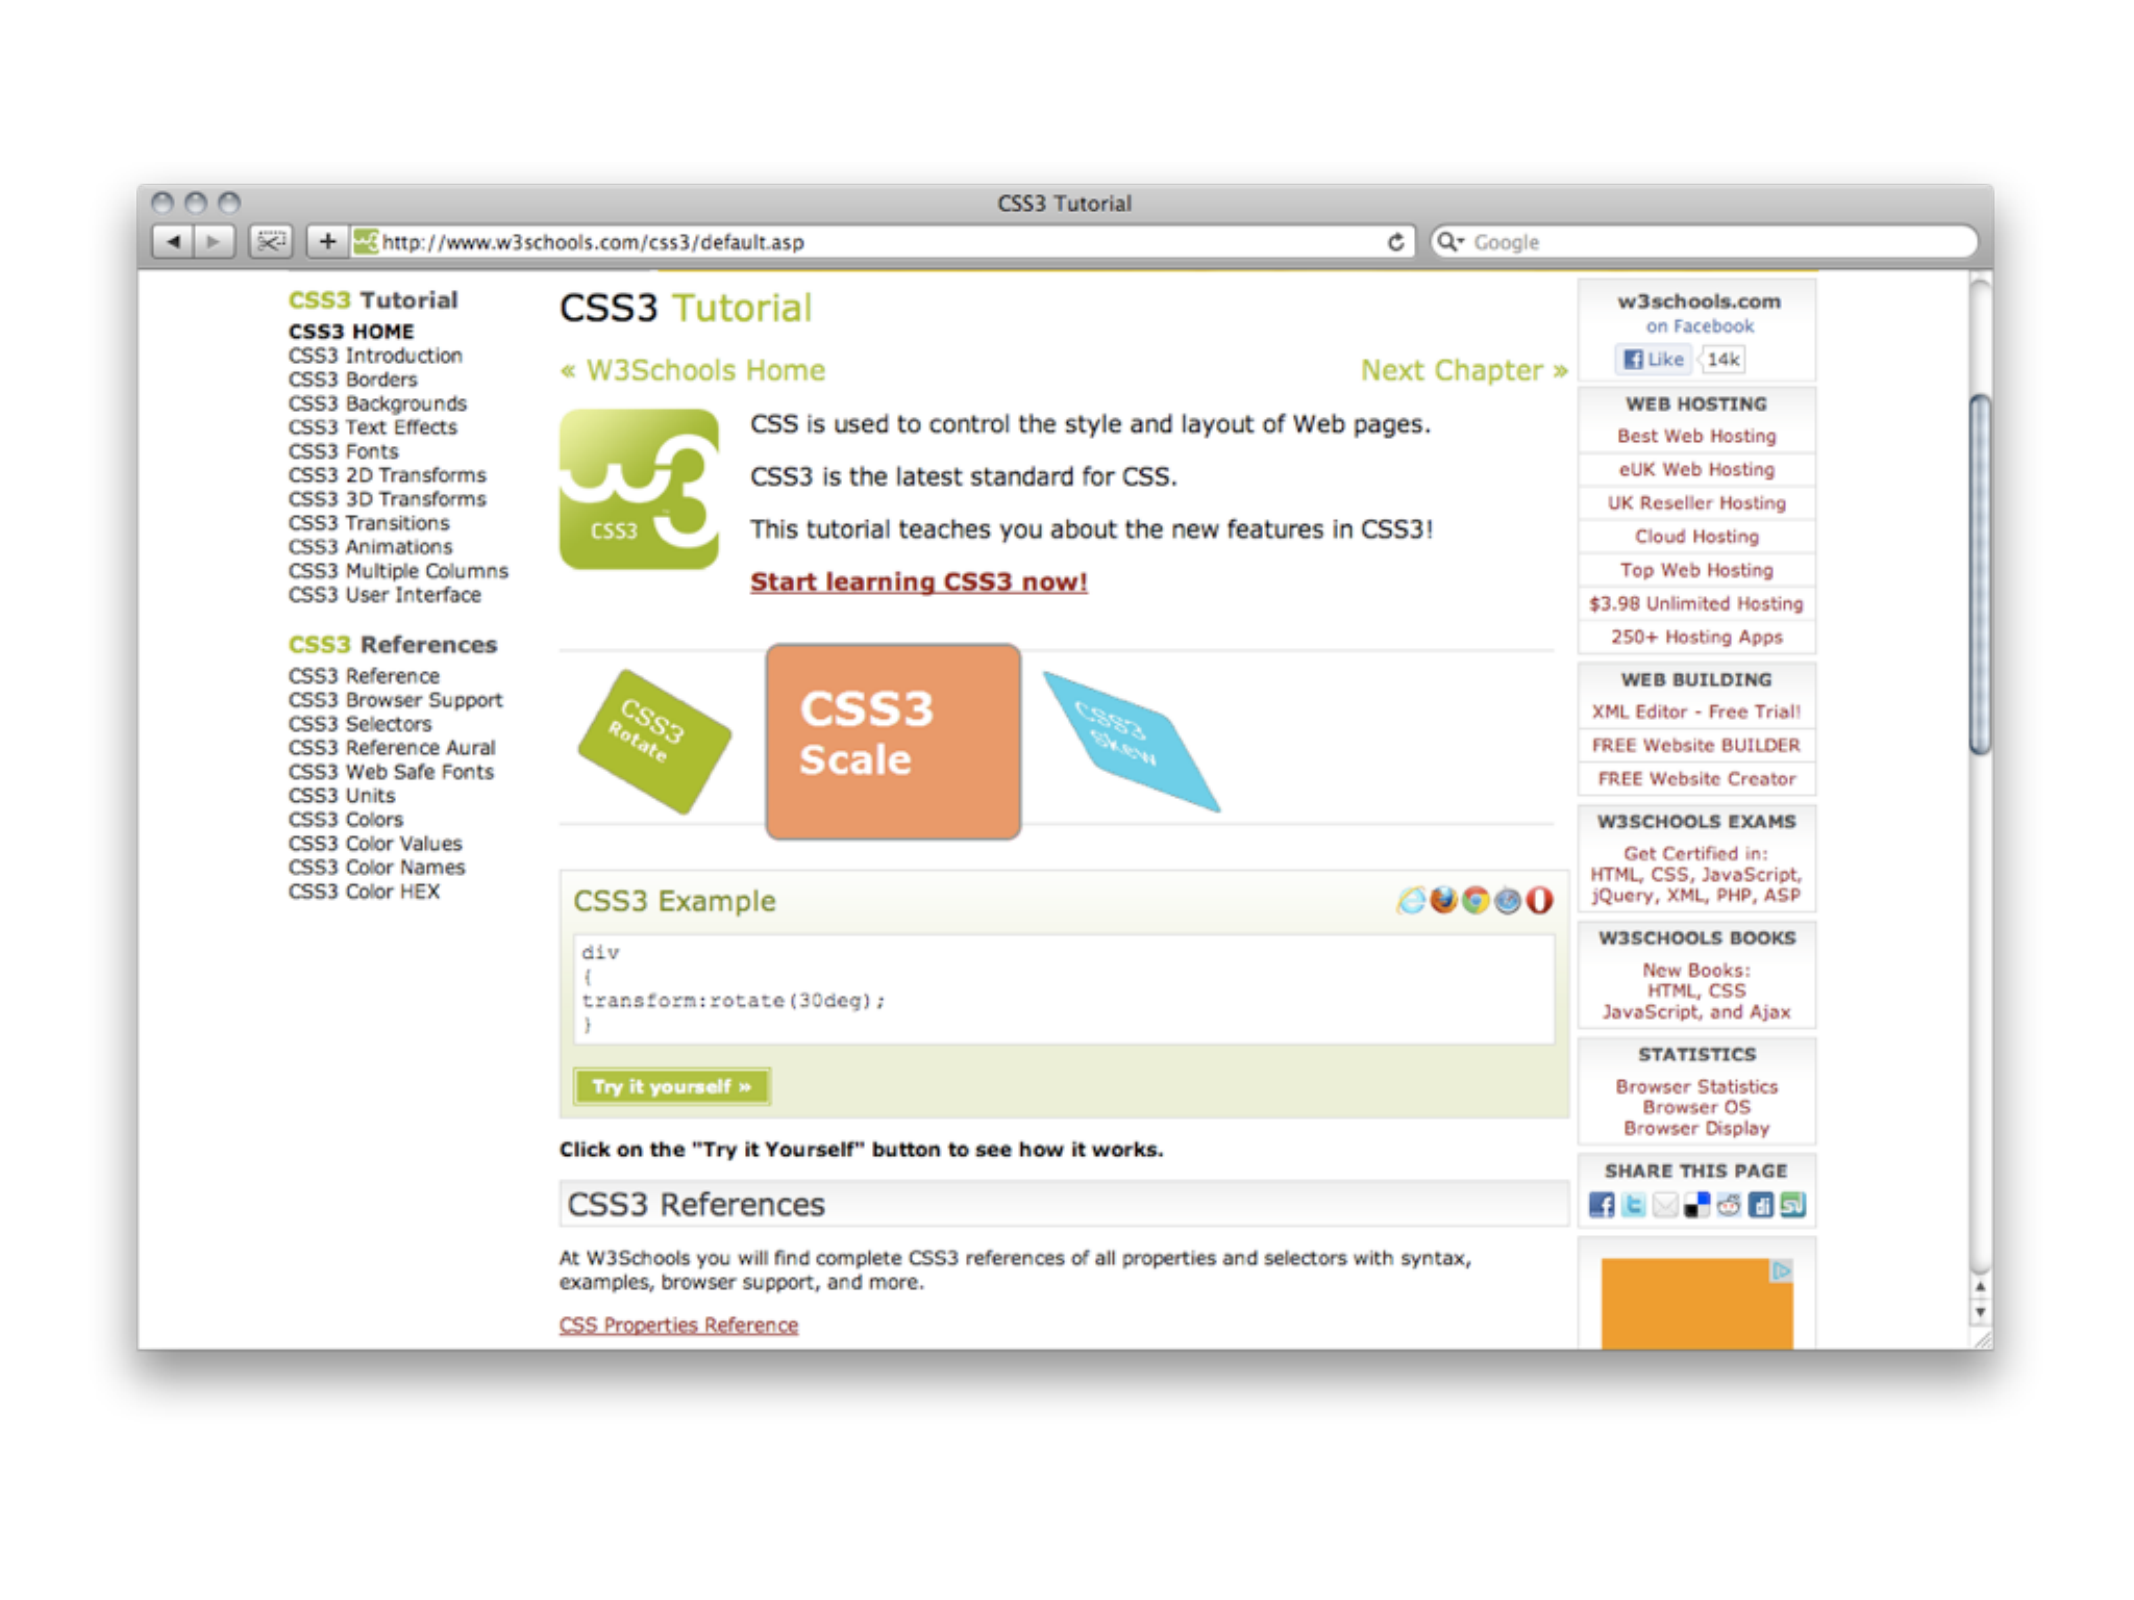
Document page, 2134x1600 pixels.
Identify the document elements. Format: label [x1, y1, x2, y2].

text_box [75, 162, 2057, 1438]
